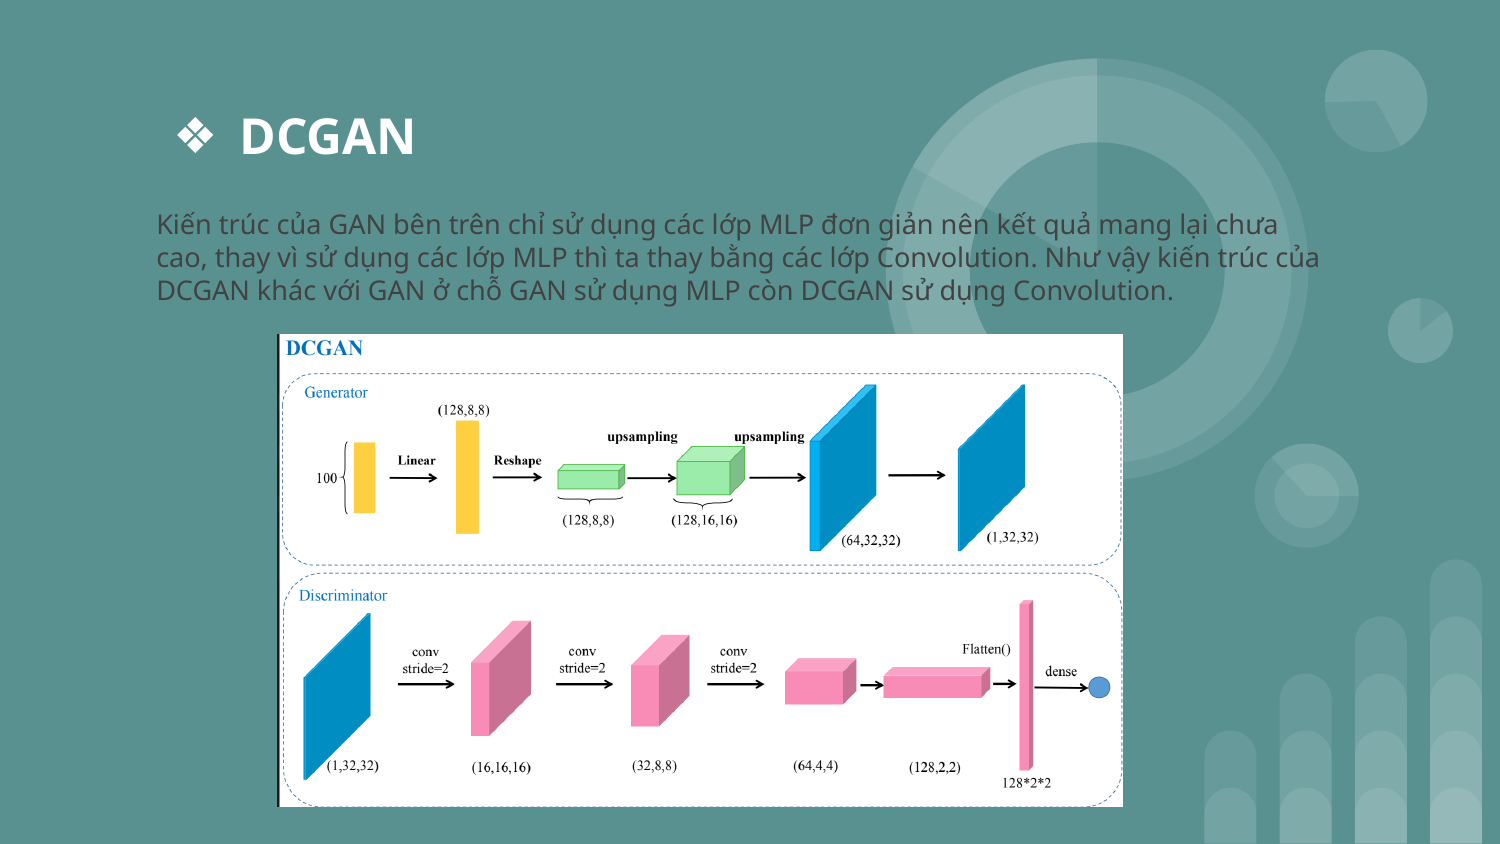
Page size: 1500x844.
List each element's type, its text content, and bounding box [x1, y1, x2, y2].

title DCGAN [141, 86, 570, 180]
text_box Kiến trúc của GAN bên trên chỉ sử dụng các lớp MLP đơn giản nên kết quả mang lại chưa cao, thay vì sử dụng các lớp MLP thì ta thay bằng các lớp Convolution. Như vậy kiến trúc của DCGAN khác với GAN ở chỗ GAN sử dụng MLP còn DCGAN sử dụng Convolution. [141, 192, 1339, 321]
picture [276, 334, 1123, 807]
